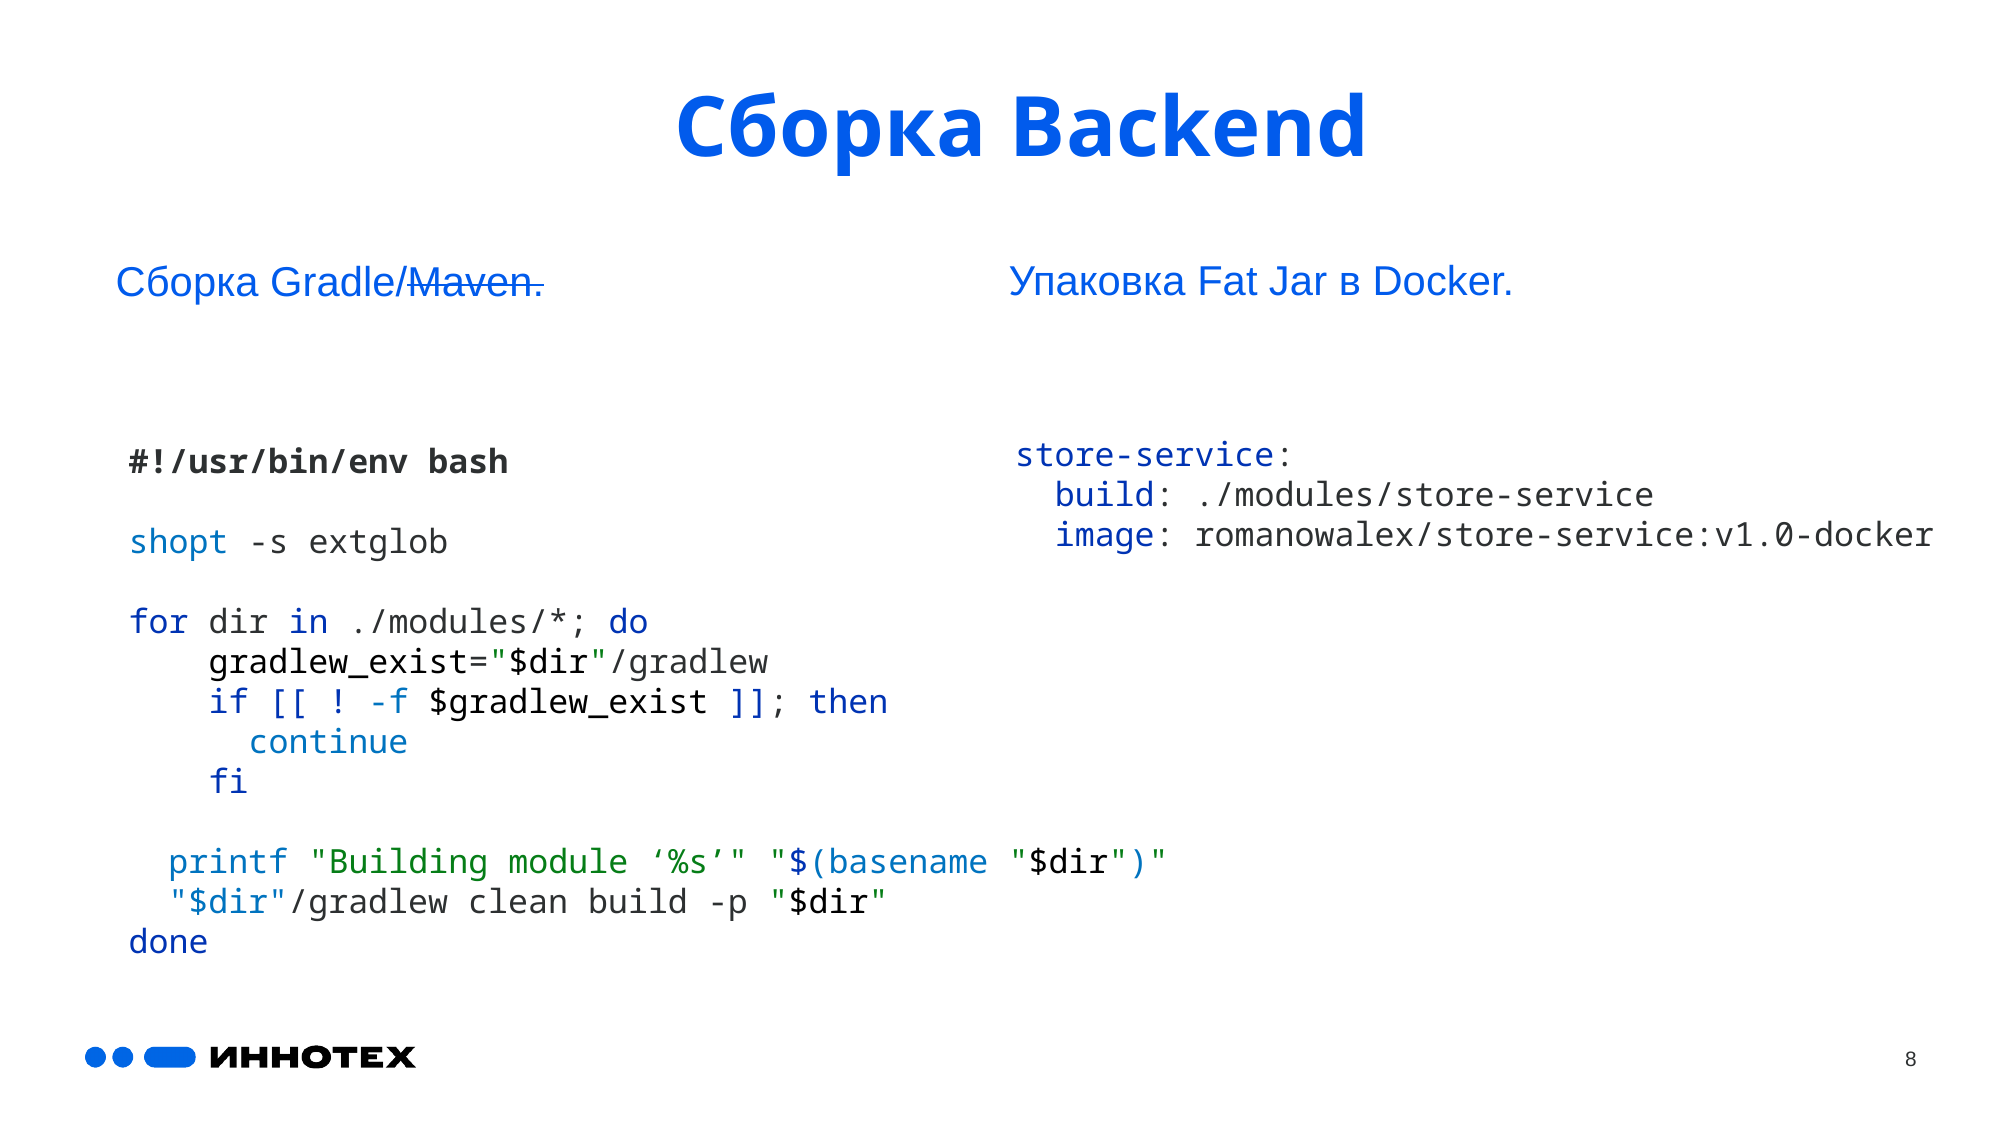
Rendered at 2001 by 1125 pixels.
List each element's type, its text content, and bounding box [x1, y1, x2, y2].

text_box store-service: build: ./modules/store-service image: romanowalex/store-service:v1.0-docker [999, 426, 2000, 561]
picture [6, 976, 481, 1121]
title Сборка Backend [90, 72, 1953, 211]
text_box #!/usr/bin/env bash shopt -s extglob for dir in ./modules/*; do gradlew_exist="$dir"/gradlew if [[ ! -f $gradlew_exist ]]; then continue fi printf "Building module ‘%s’" "$(basename "$dir")" "$dir"/gradlew clean build -p "$dir" done [113, 433, 1329, 967]
slide_number 8 [1456, 1043, 1917, 1071]
text_box Сборка Gradle/Maven. [113, 244, 915, 306]
text_box Упаковка Fat Jar в Docker. [992, 237, 1745, 312]
